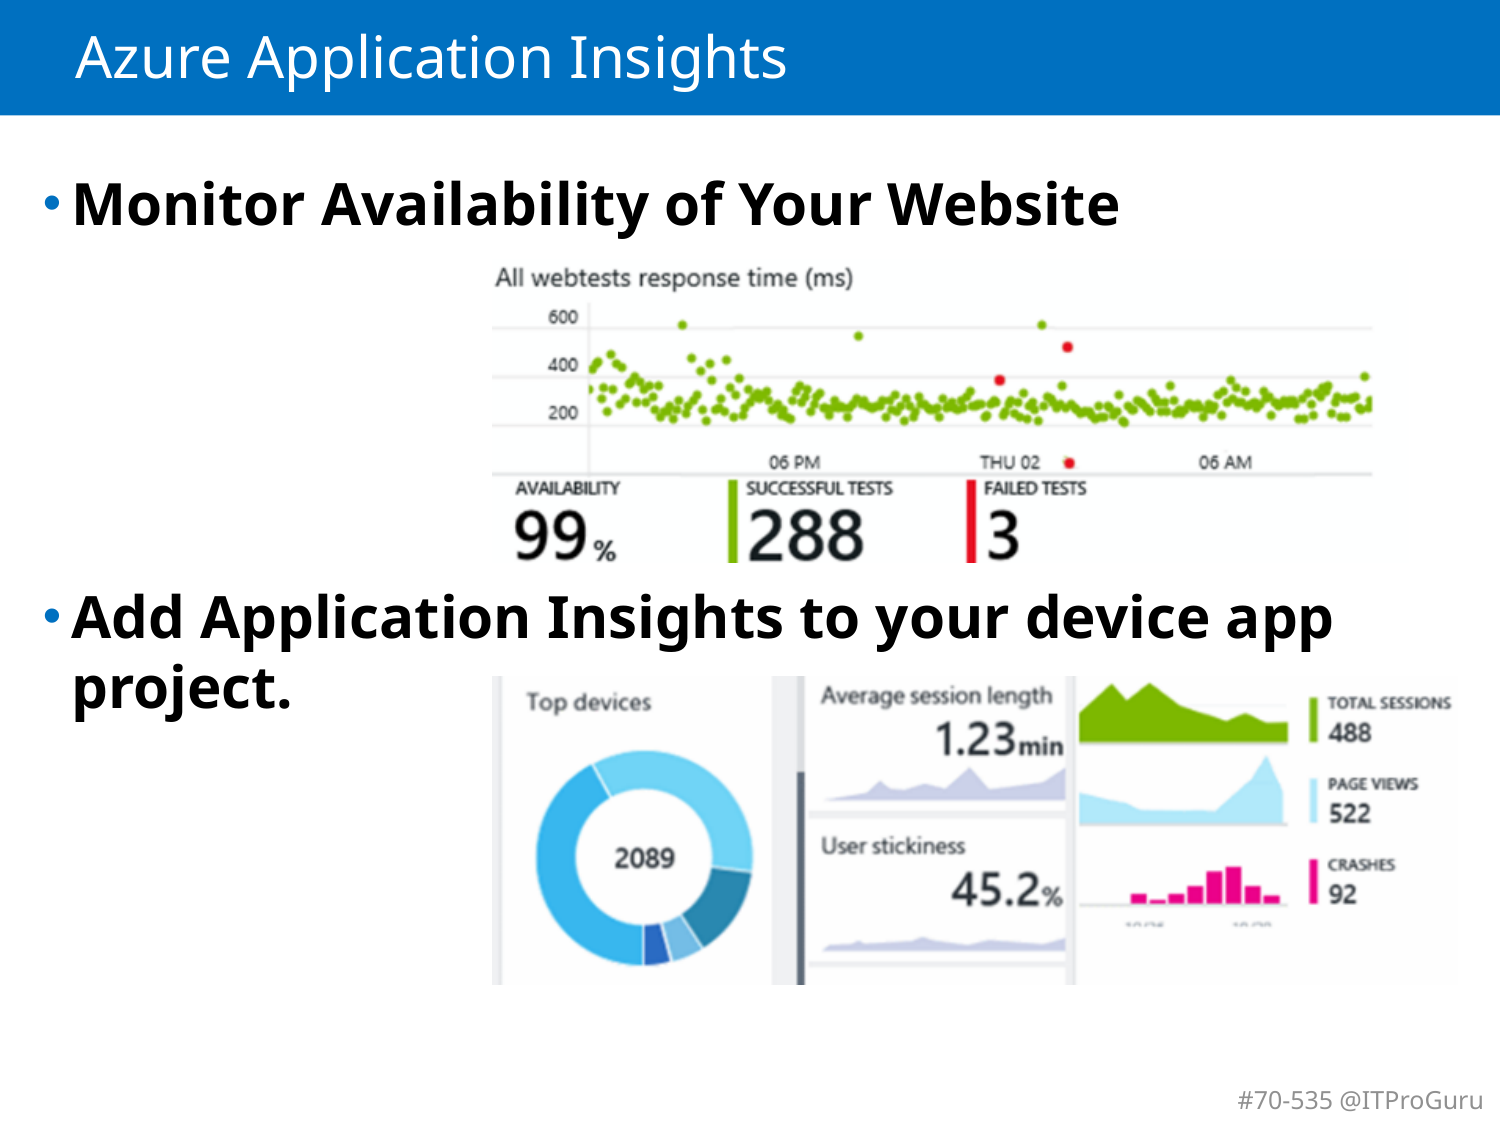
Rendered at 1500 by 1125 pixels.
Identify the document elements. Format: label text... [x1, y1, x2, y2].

title Azure Application Insights [75, 0, 1351, 122]
picture [491, 675, 1458, 986]
list Monitor Availability of Your Website Add Application Insights to your device app project. [42, 167, 1450, 1013]
picture [491, 258, 1410, 563]
